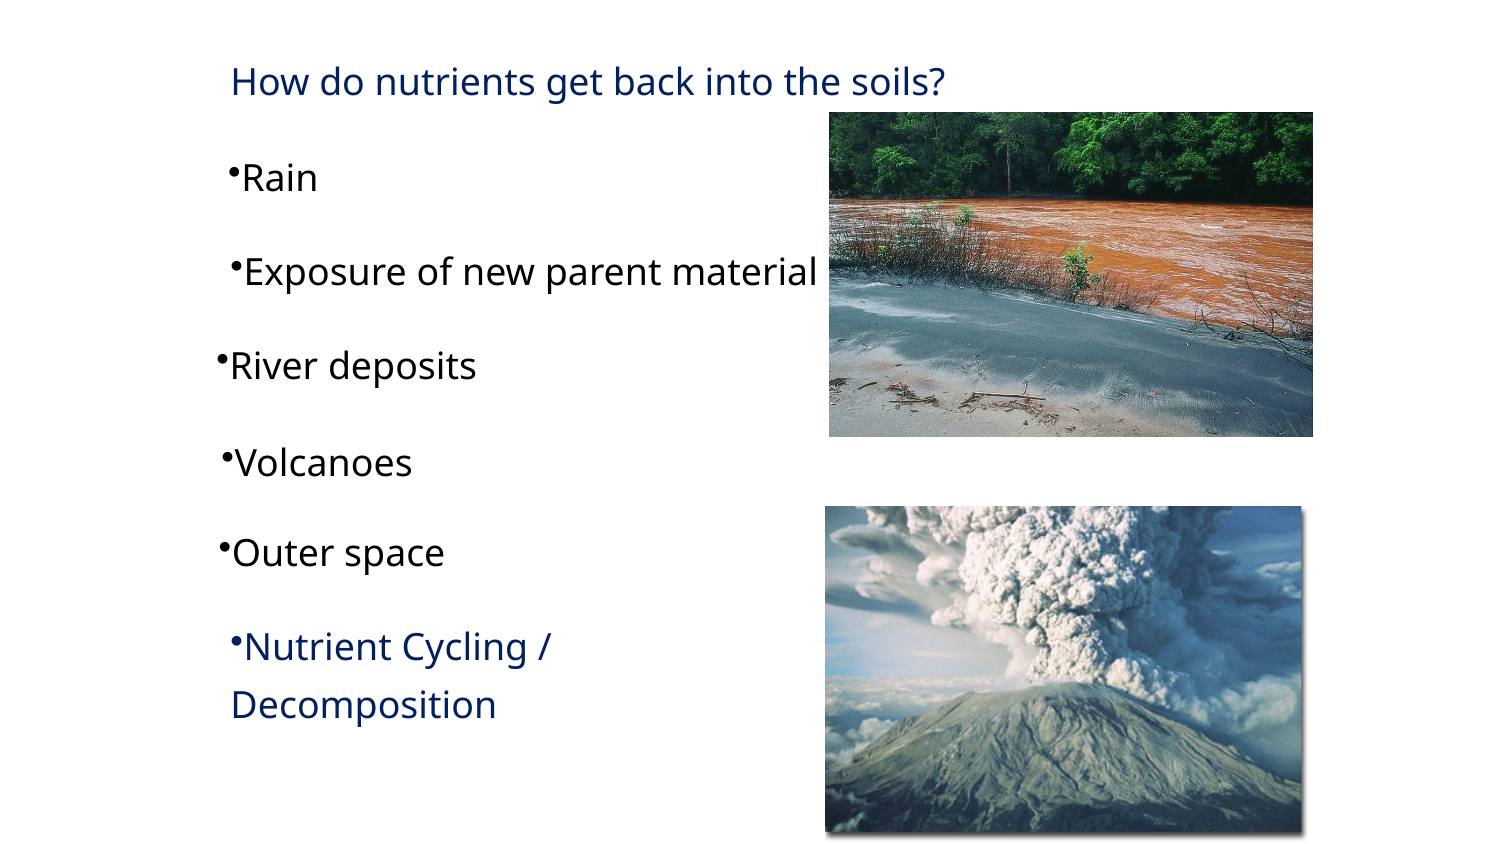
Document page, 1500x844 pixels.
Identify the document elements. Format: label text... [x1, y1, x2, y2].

text_box How do nutrients get back into the soils? [215, 37, 1247, 111]
text_box Volcanoes [206, 418, 428, 492]
text_box Outer space [203, 521, 461, 582]
picture [824, 506, 1313, 844]
text_box Rain [213, 133, 334, 207]
text_box River deposits [201, 320, 493, 394]
picture [829, 112, 1313, 437]
text_box Nutrient Cycling / Decomposition [215, 602, 779, 734]
text_box Exposure of new parent material [215, 227, 829, 301]
